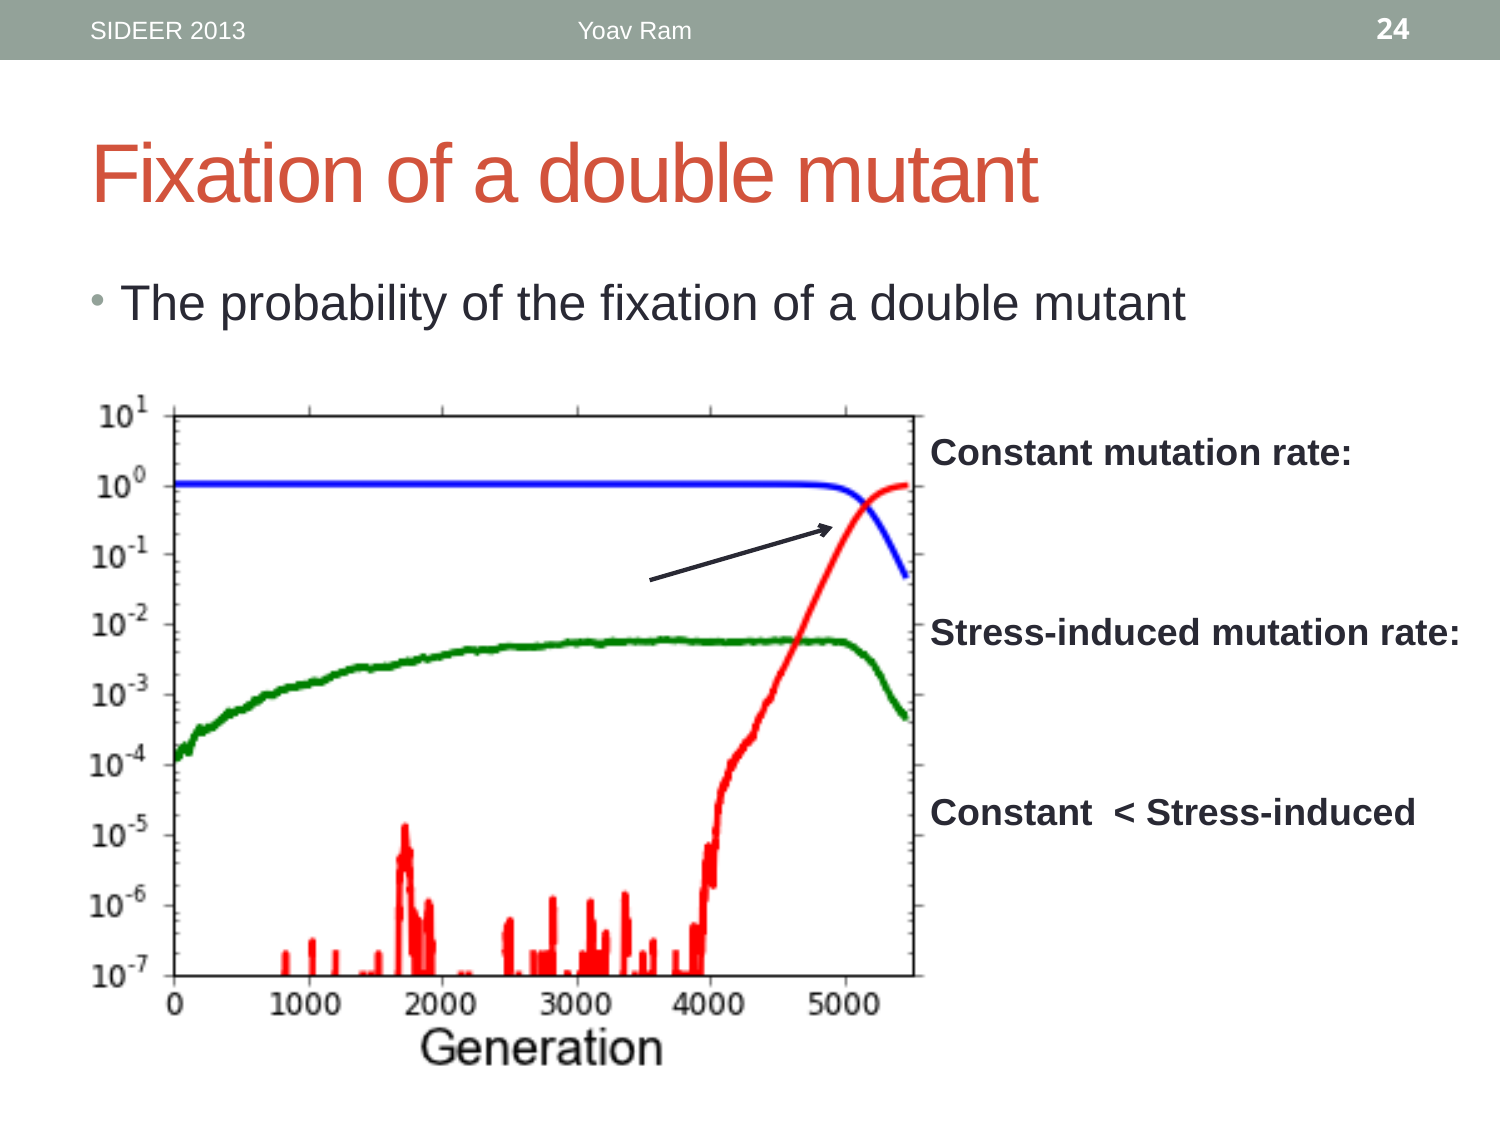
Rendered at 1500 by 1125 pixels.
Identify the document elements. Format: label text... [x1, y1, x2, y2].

slide_number 24 [1250, 3, 1425, 57]
footer Yoav Ram [562, 3, 1238, 57]
title Fixation of a double mutant [75, 87, 1425, 250]
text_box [649, 526, 834, 581]
picture [65, 373, 941, 1086]
list The probability of the fixation of a double mutant [75, 262, 1425, 1063]
slide_number SIDEER 2013 [75, 3, 550, 57]
